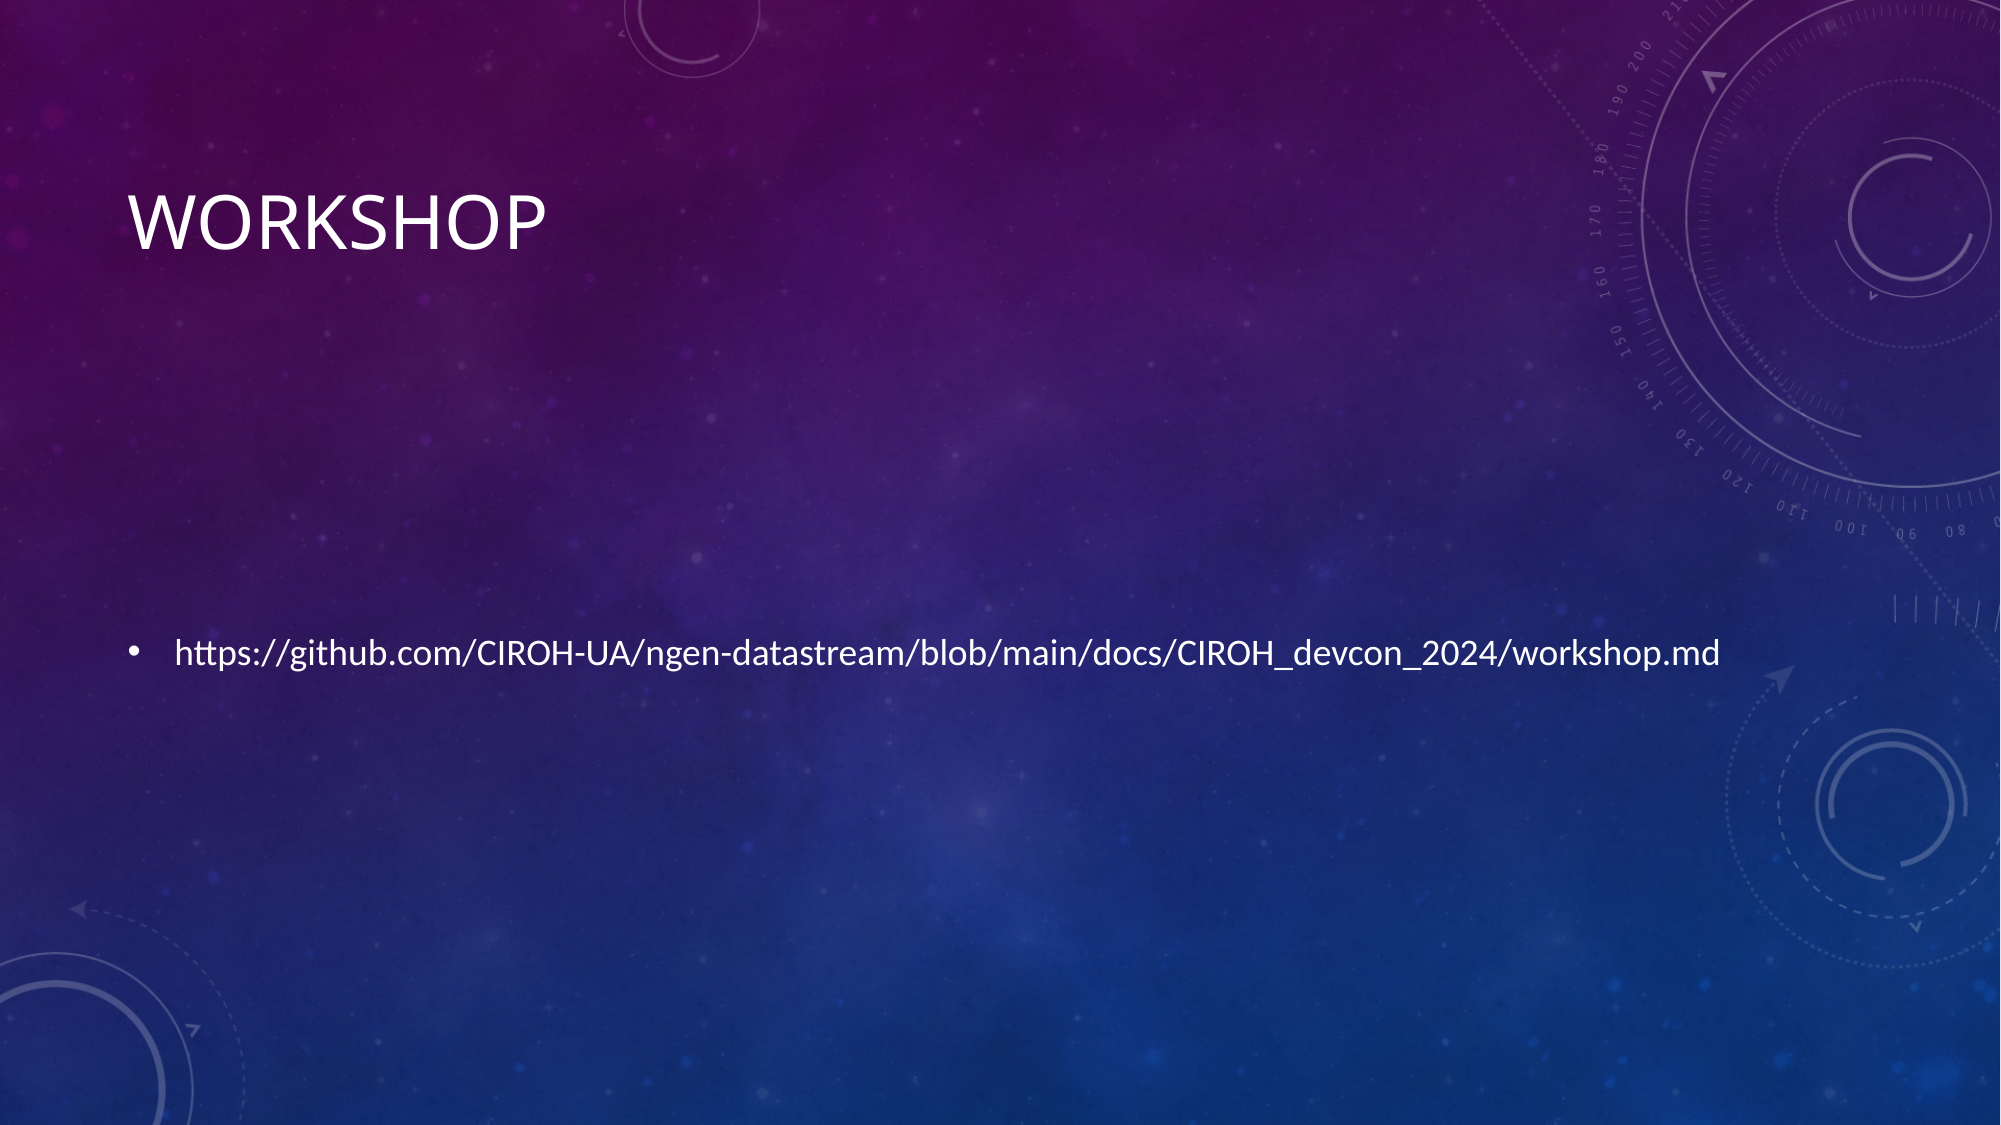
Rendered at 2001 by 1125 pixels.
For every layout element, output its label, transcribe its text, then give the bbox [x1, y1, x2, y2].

picture [0, 0, 2001, 1125]
title workshop [112, 99, 1775, 339]
list https://github.com/CIROH-UA/ngen-datastream/blob/main/docs/CIROH_devcon_2024/workshop.md [112, 351, 1775, 950]
